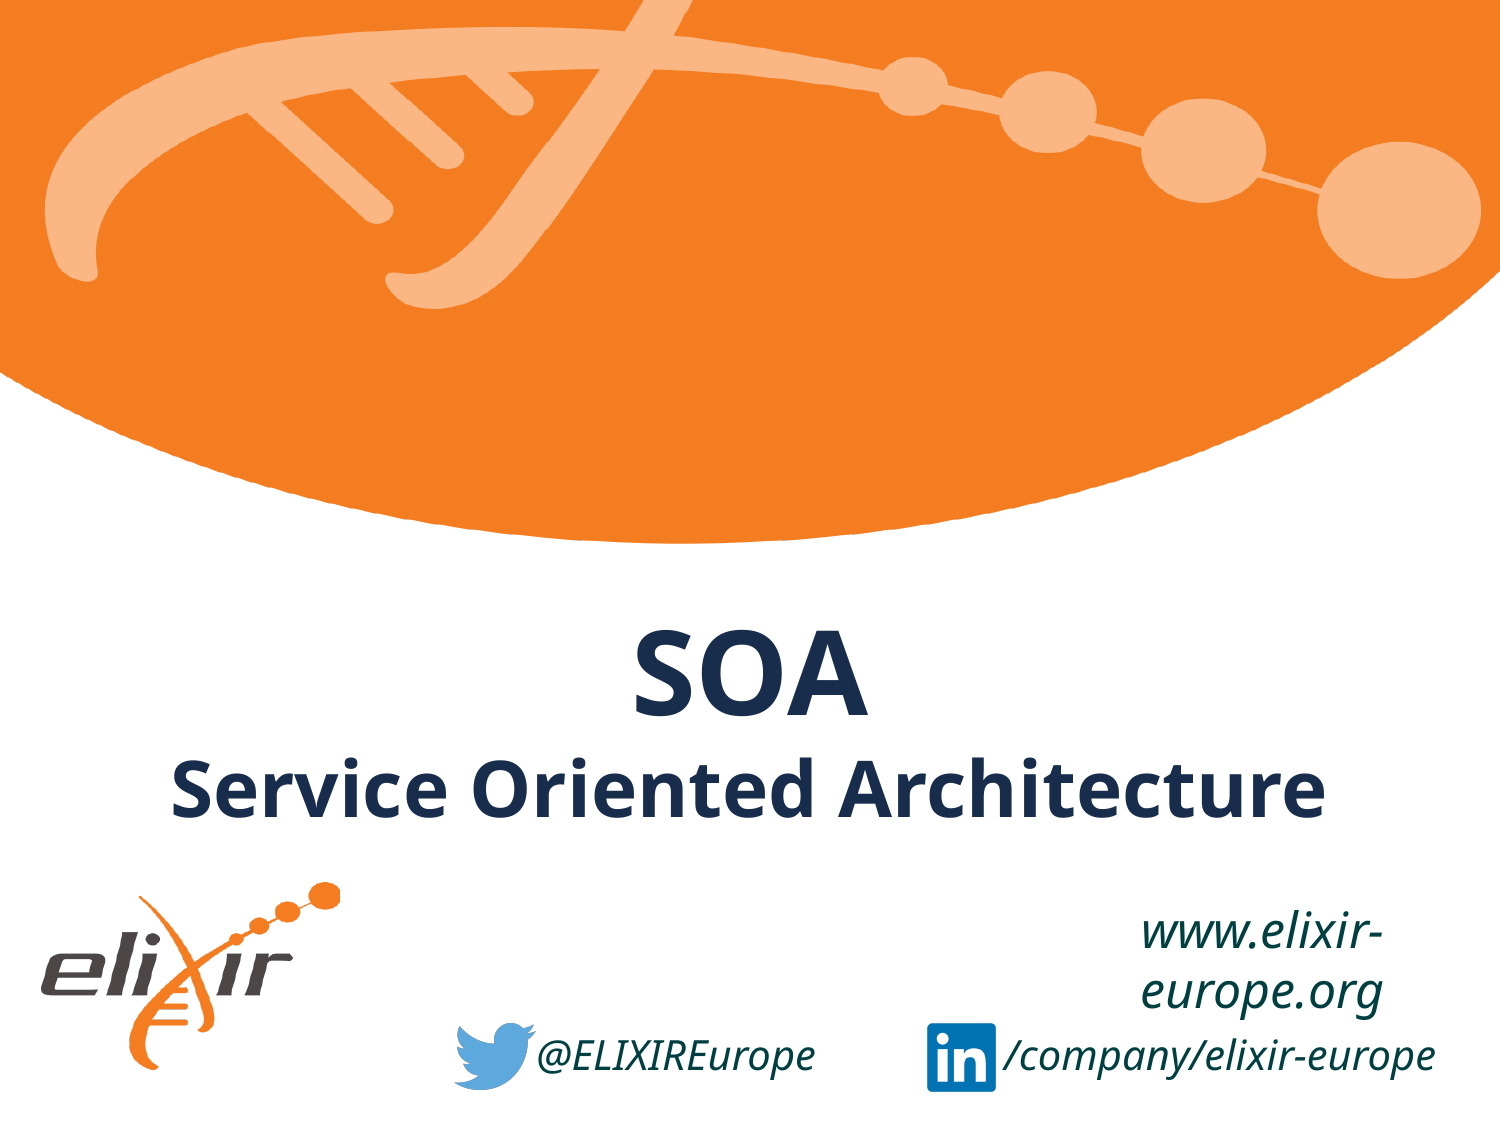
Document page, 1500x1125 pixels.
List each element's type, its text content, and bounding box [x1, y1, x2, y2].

title SOA Service Oriented Architecture [112, 597, 1388, 835]
picture [454, 1023, 536, 1090]
picture [927, 1023, 996, 1092]
